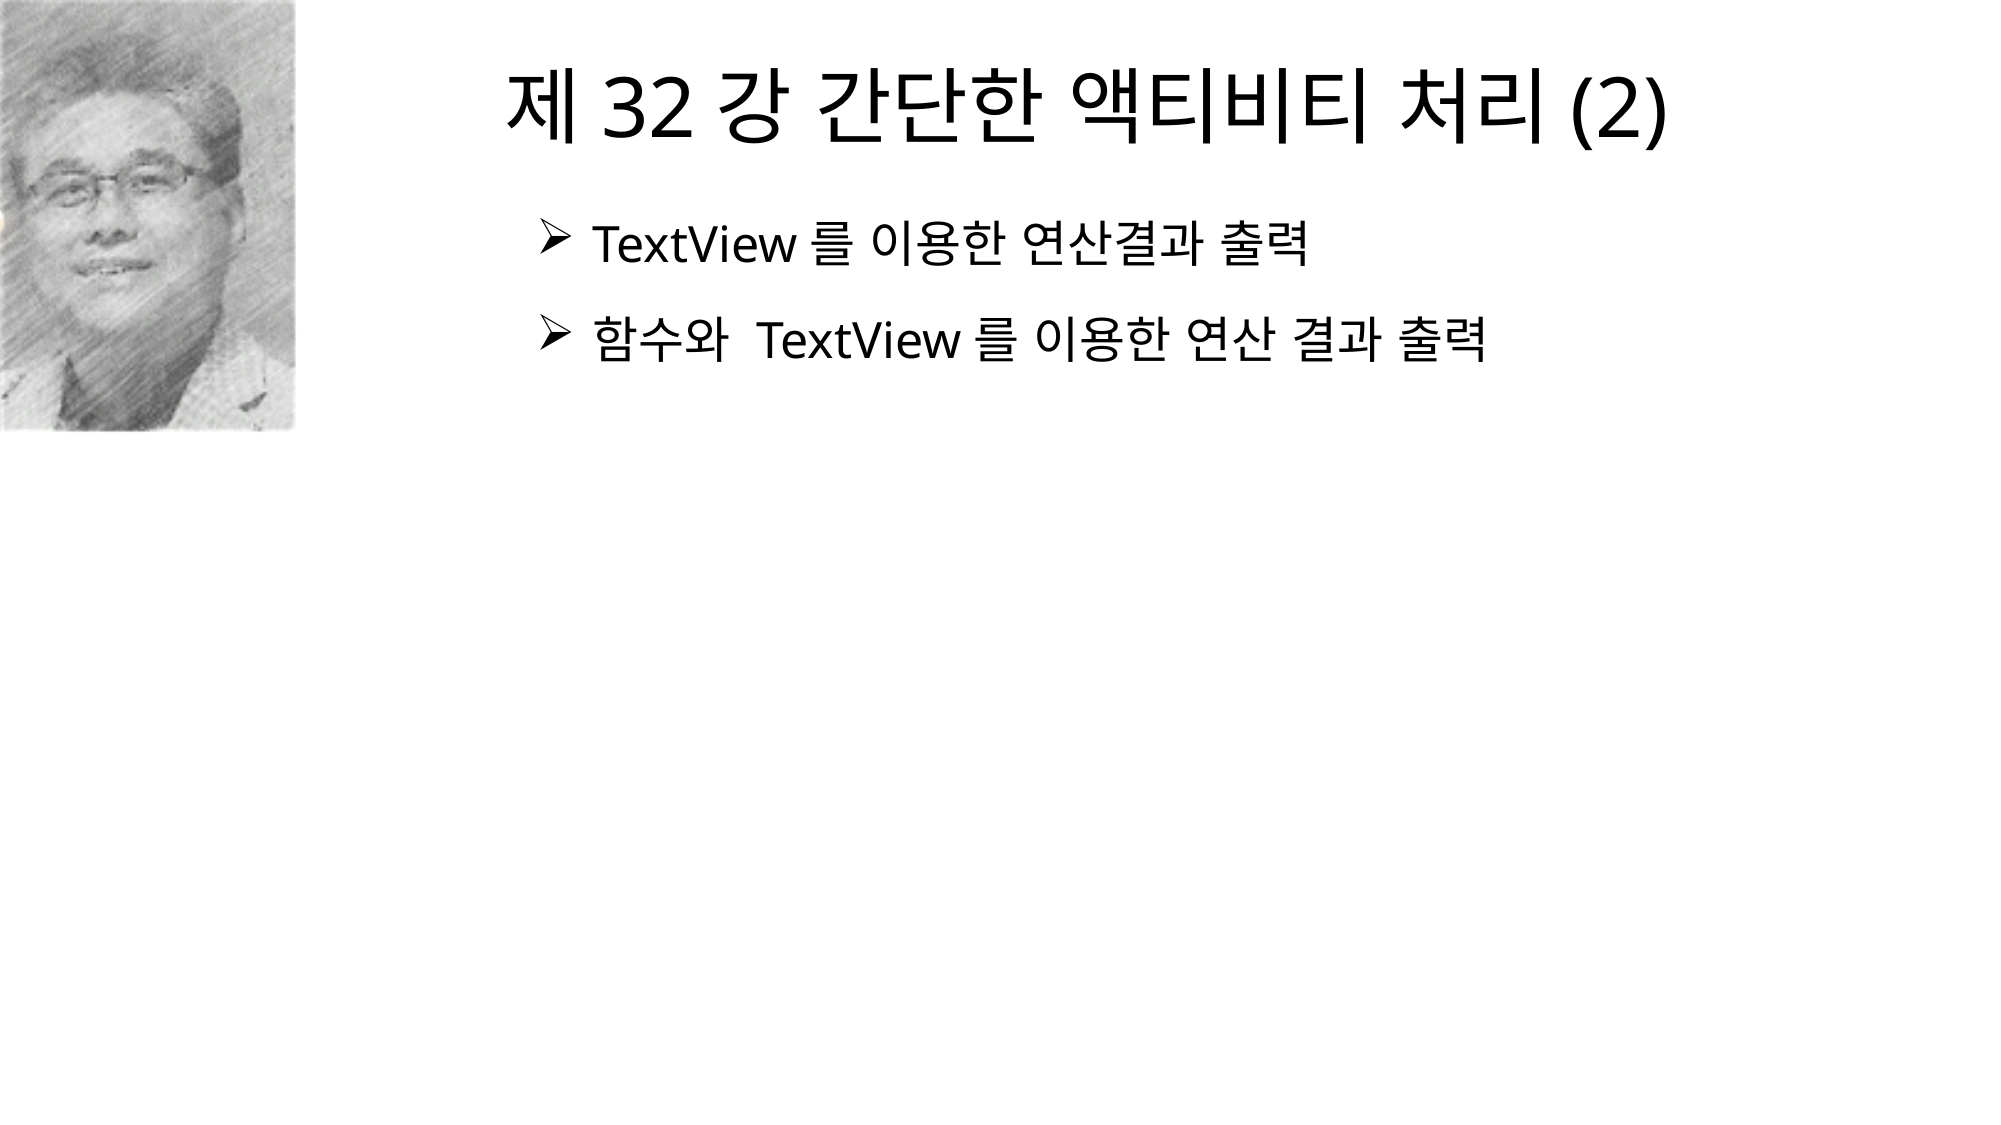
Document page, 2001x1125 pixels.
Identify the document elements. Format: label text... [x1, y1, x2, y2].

text_box TextView를 이용한 연산결과 출력 함수와 TextView를 이용한 연산 결과 출력 [521, 217, 1899, 489]
title 제32강 간단한 액티비티 처리(2) [336, 12, 1837, 163]
picture [0, 0, 299, 435]
